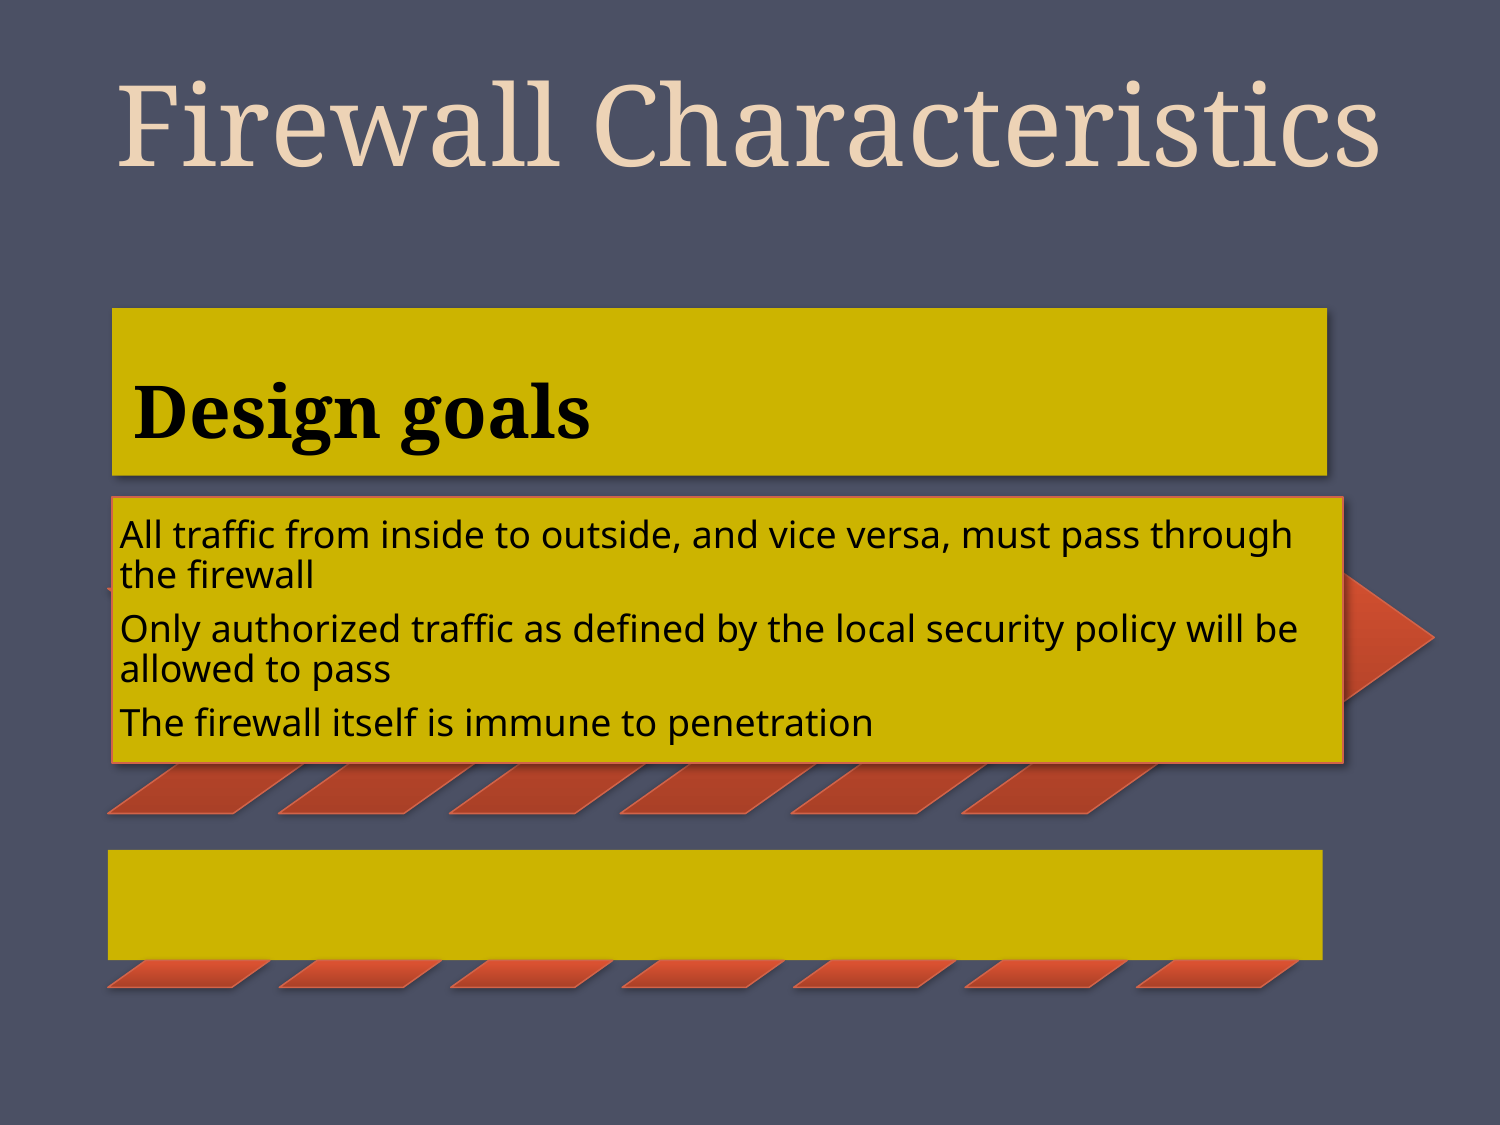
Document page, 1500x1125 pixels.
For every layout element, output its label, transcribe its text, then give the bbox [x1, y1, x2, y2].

title Firewall Characteristics [75, 0, 1425, 197]
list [87, 299, 1438, 1088]
